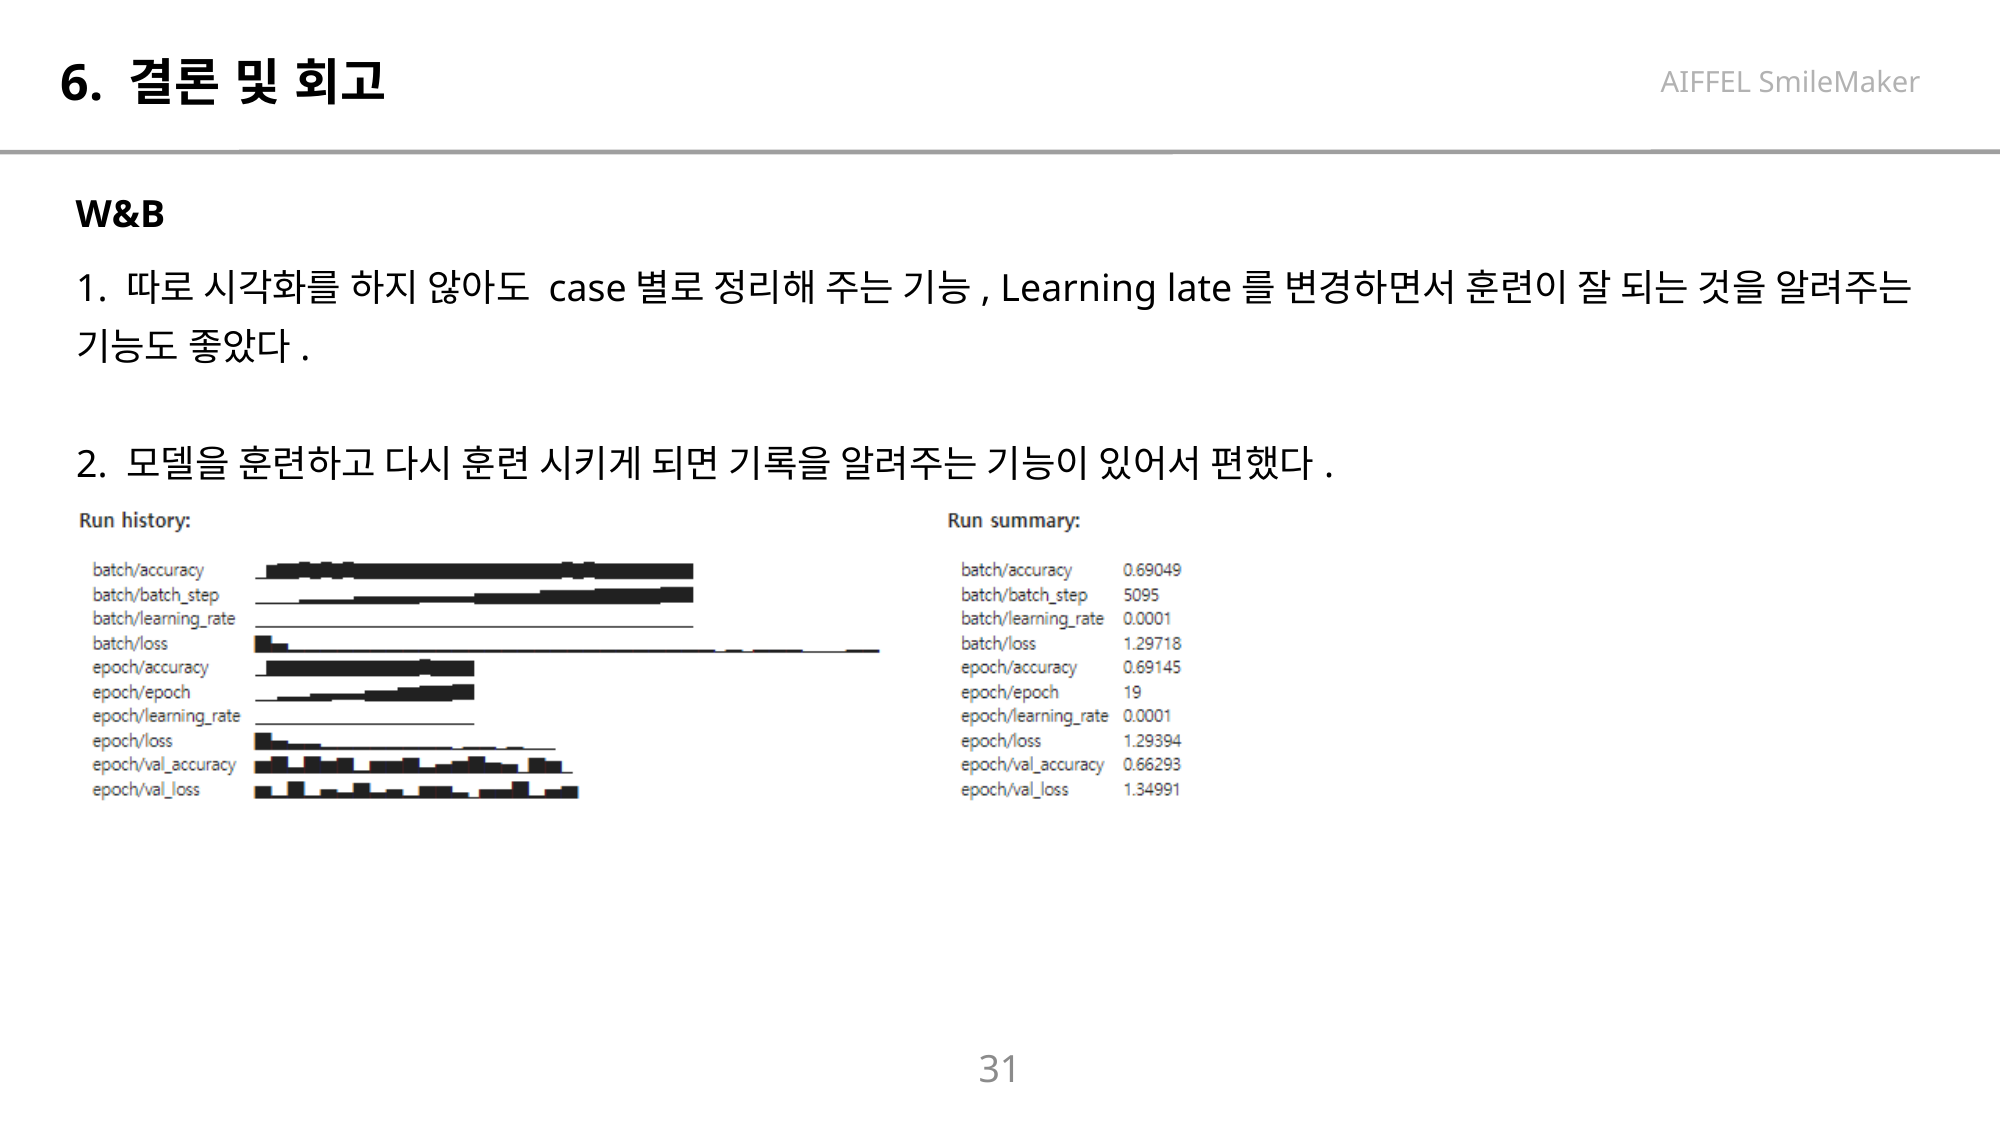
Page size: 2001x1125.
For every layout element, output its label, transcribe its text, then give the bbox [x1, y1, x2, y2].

picture [60, 490, 1216, 824]
footer AIFFEL SmileMaker [1627, 53, 1955, 114]
title 6. 결론 및 회고 [45, 35, 1053, 133]
slide_number 31 [774, 1040, 1225, 1101]
text_box W&B [60, 182, 639, 243]
text_box 1. 따로 시각화를 하지 않아도 case별로 정리해 주는 기능, Learning late를 변경하면서 훈련이 잘 되는 것을 알려주는 기능도 좋았다. 2. 모델을 훈련하고 다시 훈련 시키게 되면 기록을 알려주는 기능이 있어서 편했다. [60, 243, 1933, 493]
